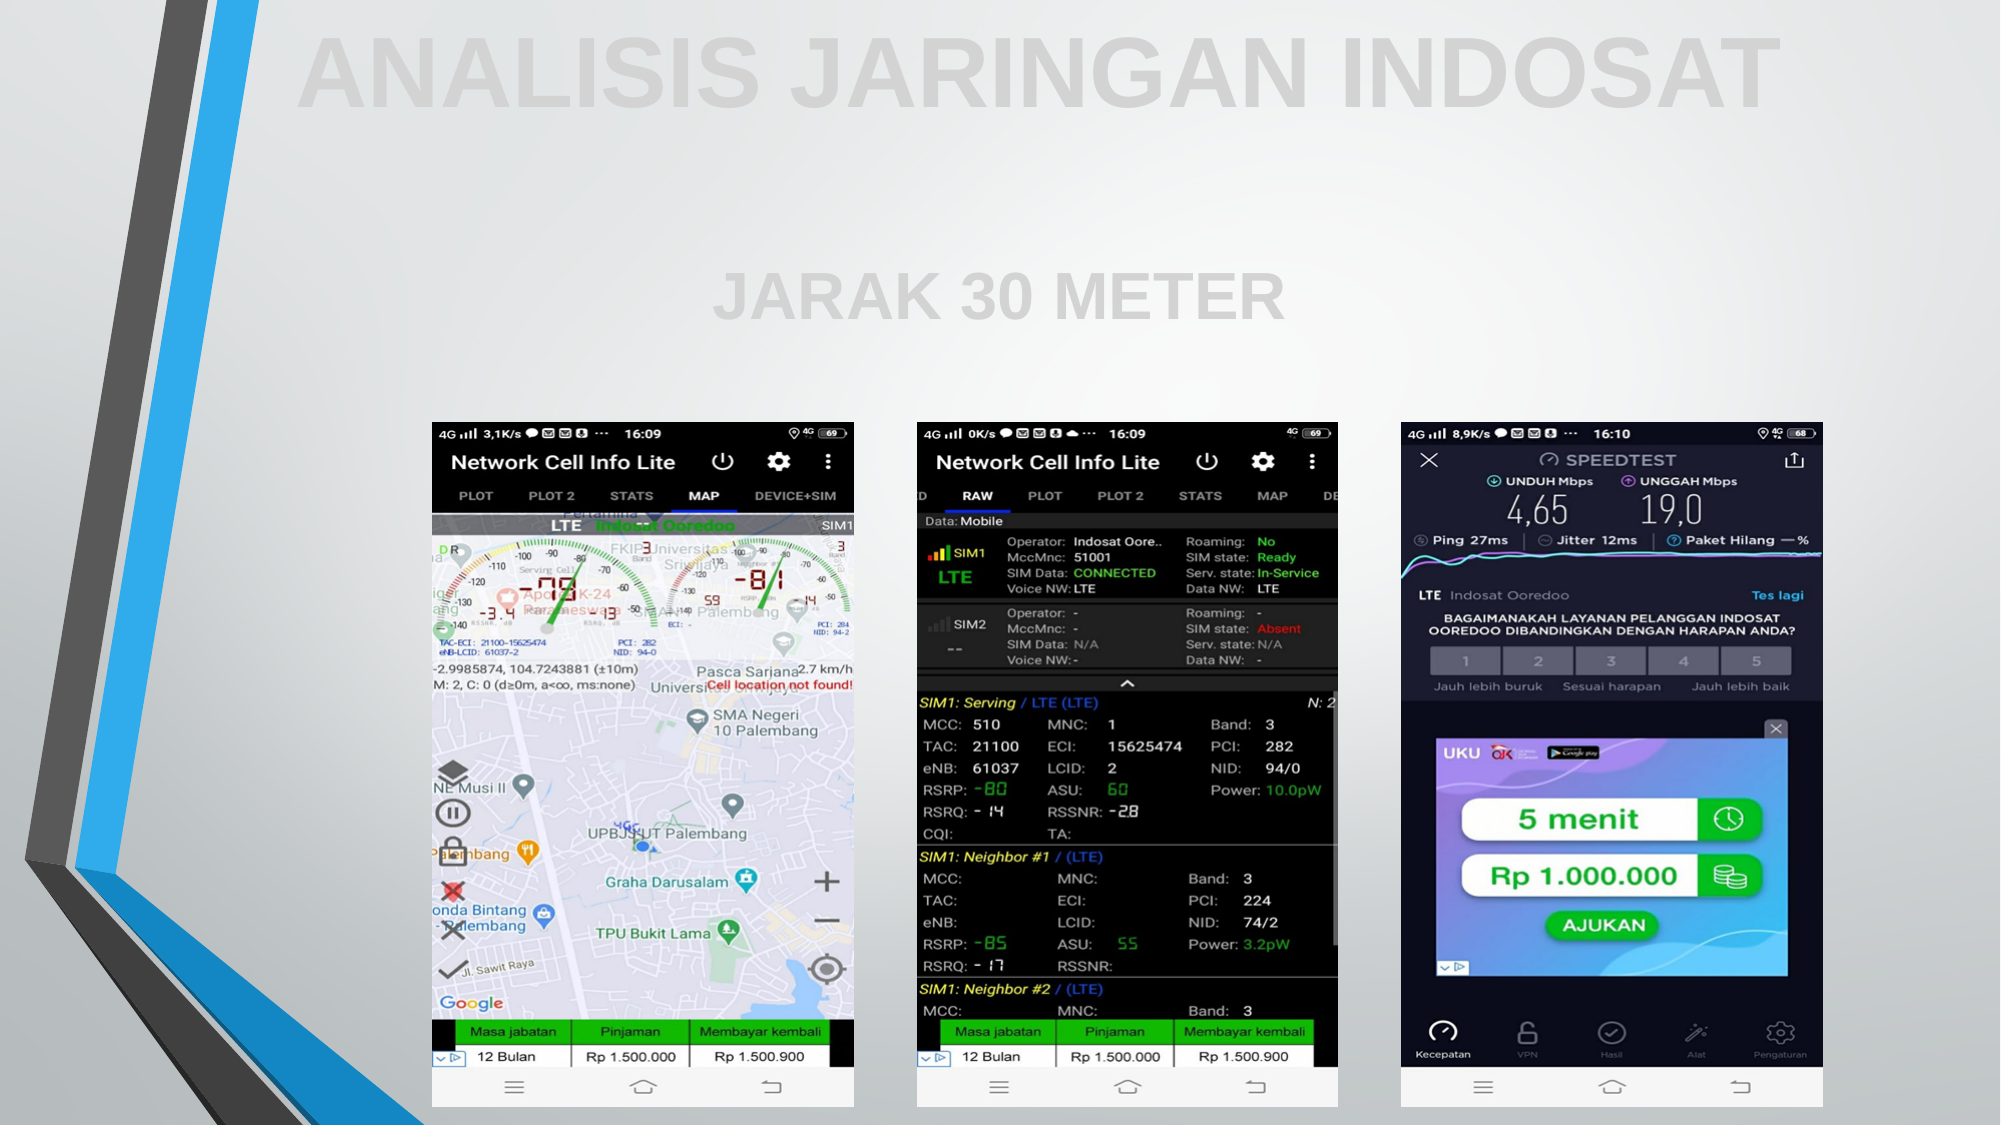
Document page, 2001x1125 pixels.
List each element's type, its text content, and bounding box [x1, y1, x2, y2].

text_box JARAK 30 METER [697, 244, 1303, 340]
picture [1401, 422, 1824, 1108]
picture [432, 422, 854, 1108]
picture [917, 422, 1339, 1108]
text_box ANALISIS JARINGAN INDOSAT [280, 0, 1798, 135]
